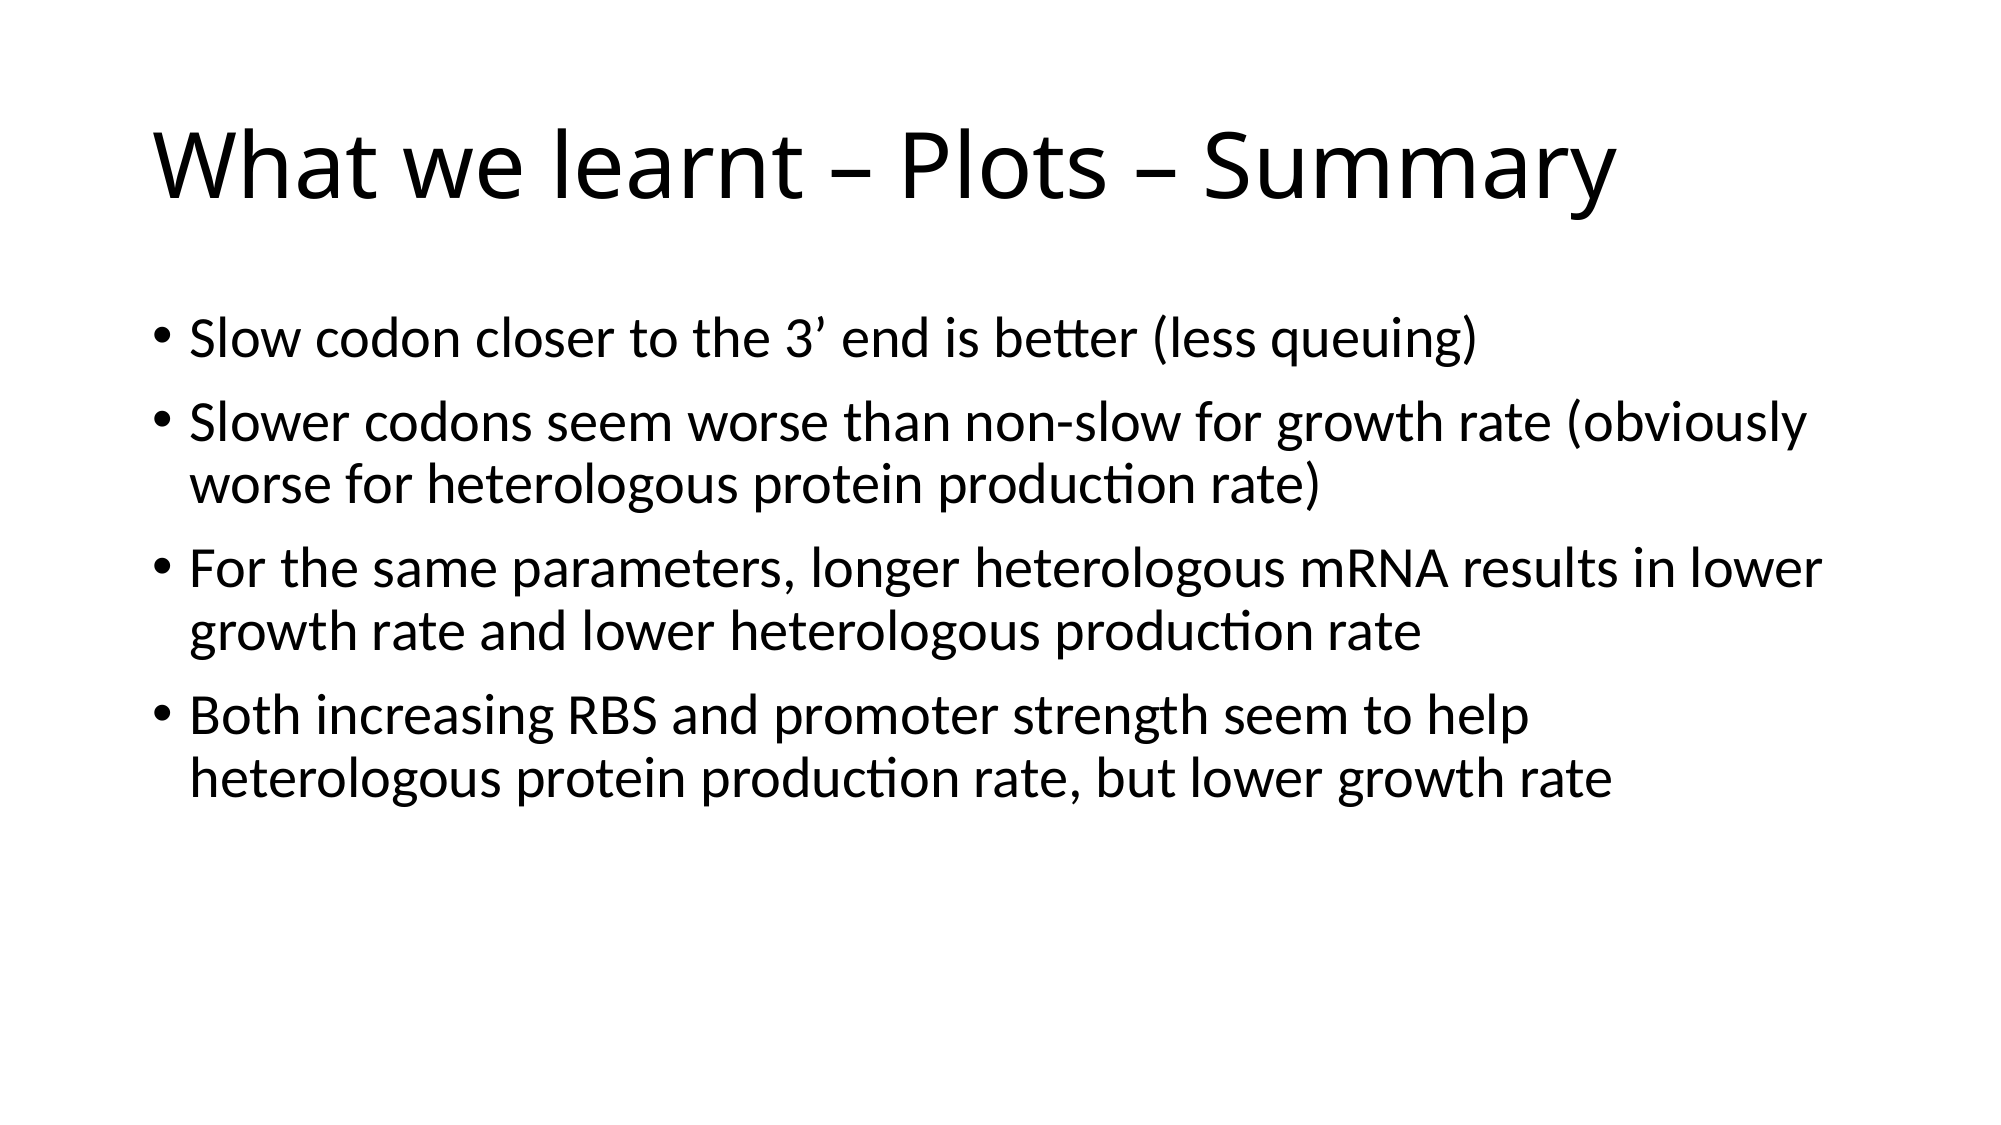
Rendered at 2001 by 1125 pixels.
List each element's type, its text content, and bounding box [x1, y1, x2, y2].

list Slow codon closer to the 3’ end is better (less queuing) Slower codons seem worse than non-slow for growth rate (obviously worse for heterologous protein production rate) For the same parameters, longer heterologous mRNA results in lower growth rate and lower heterologous production rate Both increasing RBS and promoter strength seem to help heterologous protein production rate, but lower growth rate [137, 299, 1863, 1014]
title What we learnt – Plots – Summary [137, 59, 1863, 278]
